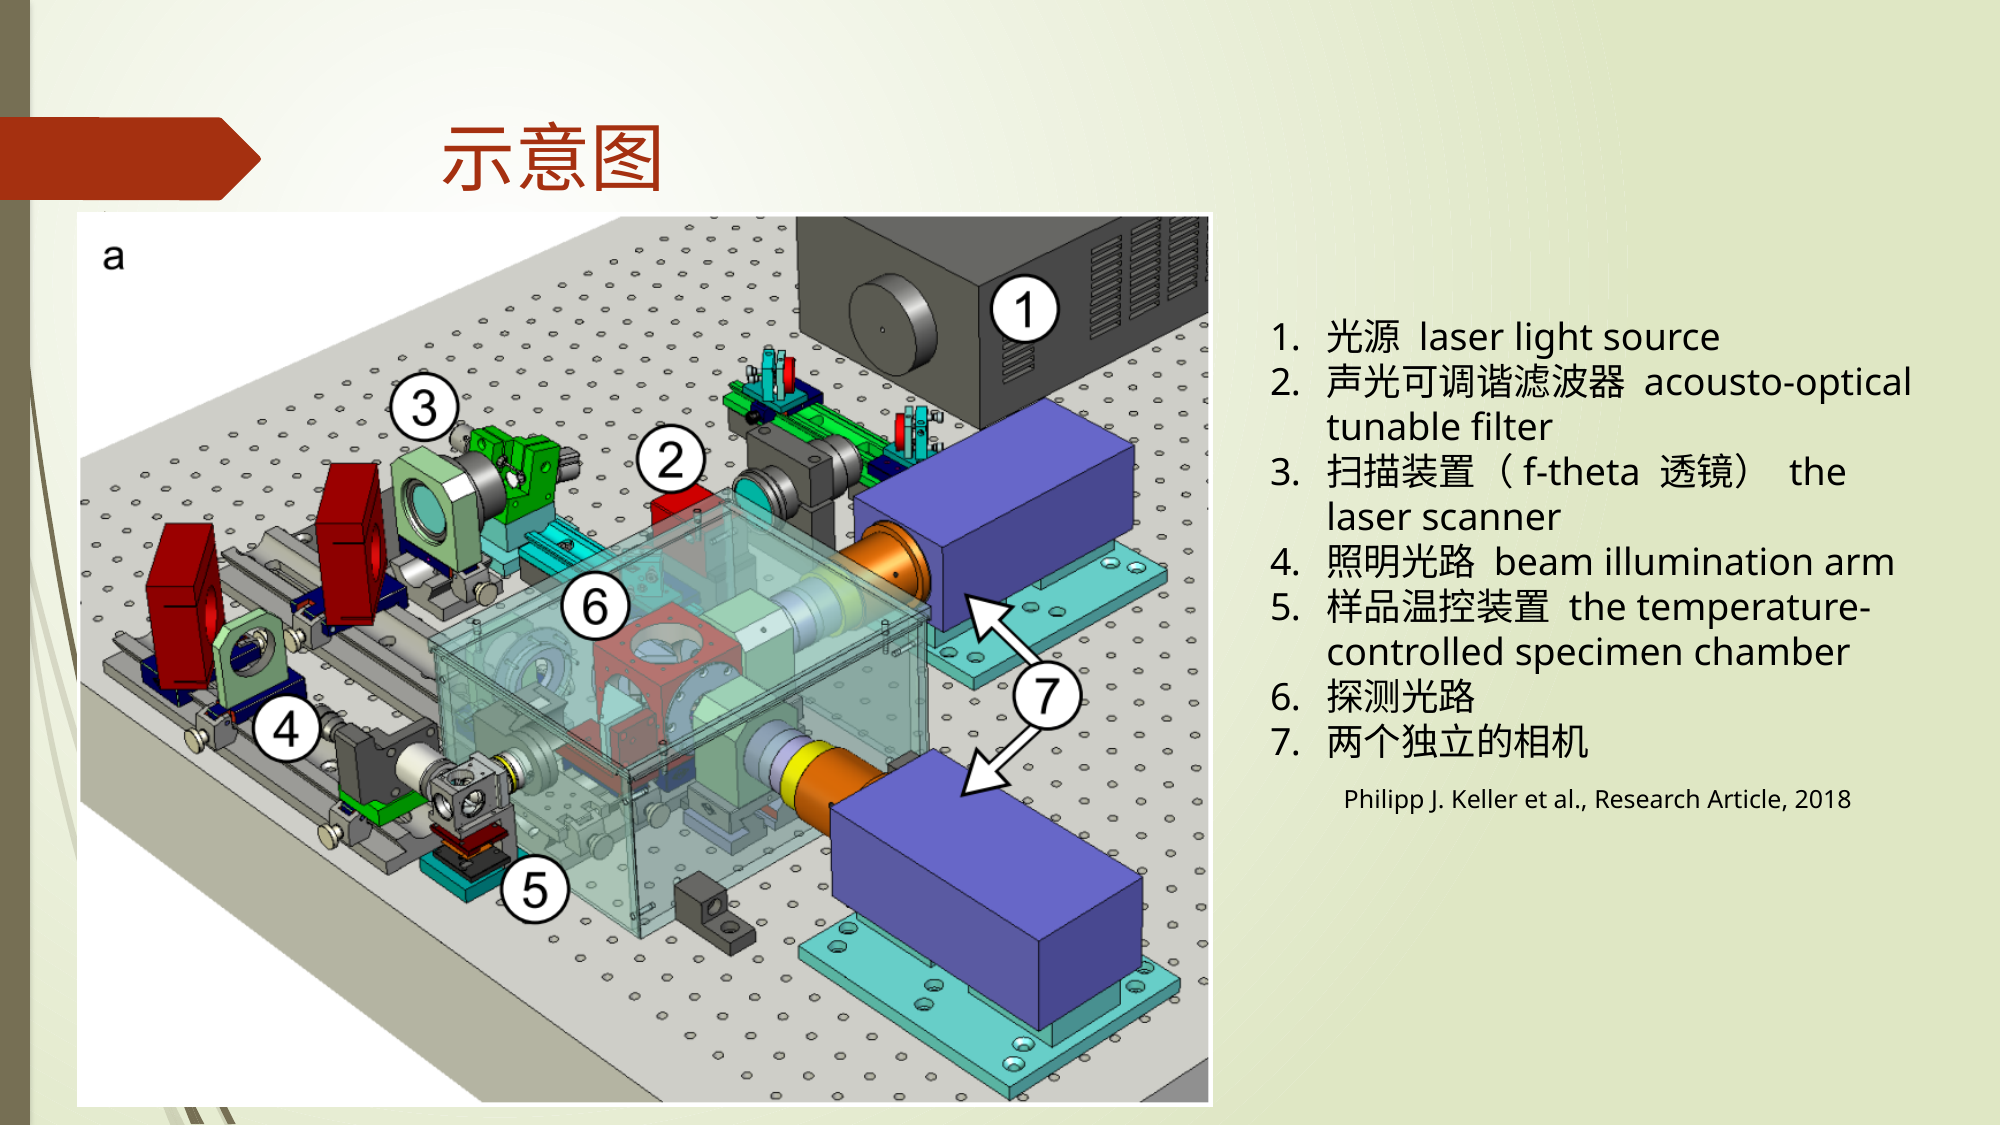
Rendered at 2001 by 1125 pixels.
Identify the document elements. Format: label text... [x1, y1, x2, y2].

picture [76, 212, 1213, 1108]
title 示意图 [425, 102, 1888, 227]
text_box 光源 laser light source 声光可调谐滤波器 acousto-optical tunable filter 扫描装置（f-theta 透镜） the laser scanner 照明光路 beam illumination arm 样品温控装置 the temperature-controlled specimen chamber 探测光路 两个独立的相机 [1255, 305, 1948, 860]
text_box Philipp J. Keller et al., Research Article, 2018 [1328, 775, 1874, 821]
